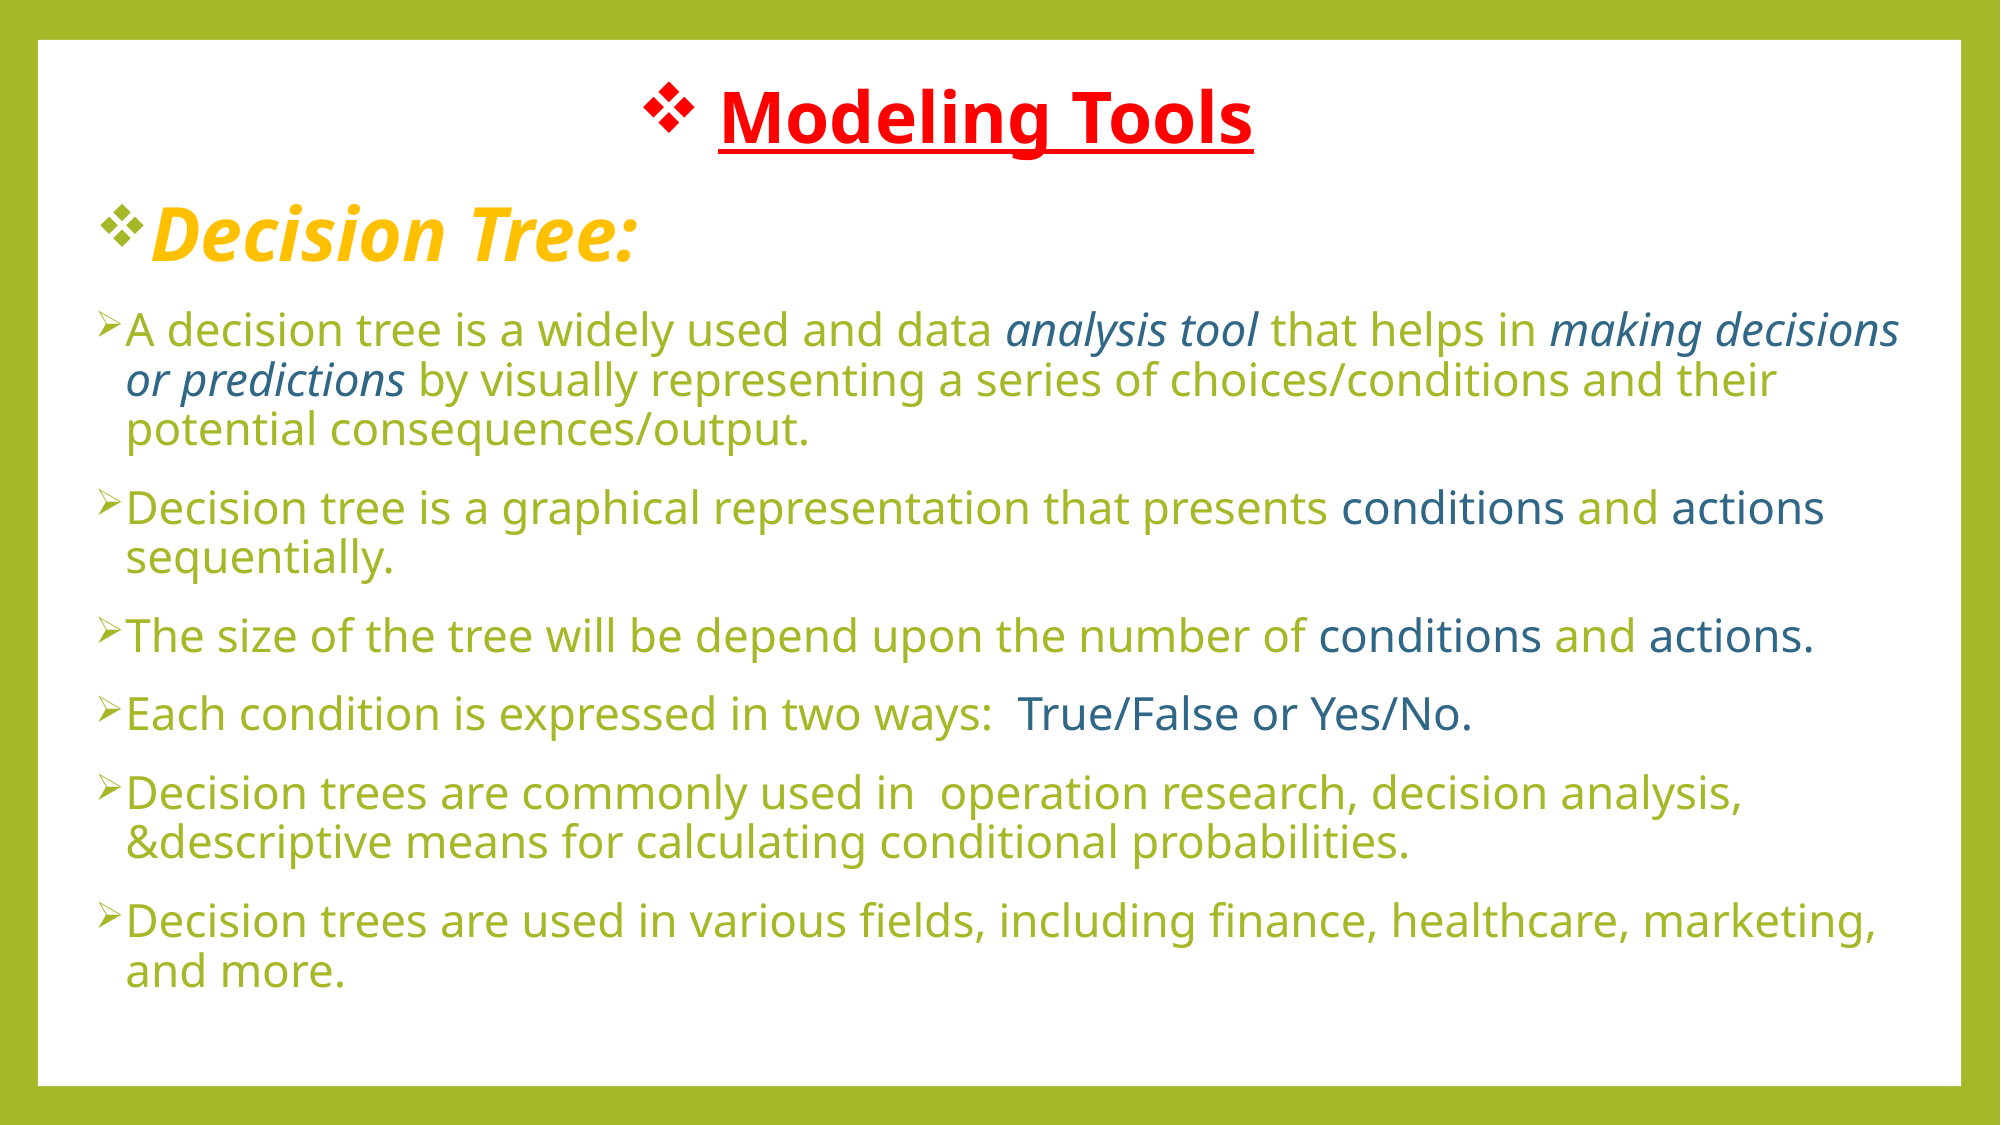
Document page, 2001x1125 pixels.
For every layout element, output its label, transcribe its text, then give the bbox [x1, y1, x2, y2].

title Modeling Tools [622, 51, 1337, 189]
list Decision Tree: A decision tree is a widely used and data analysis tool that helps in making decisions or predictions by visually representing a series of choices/conditions and their potential consequences/output. Decision tree is a graphical representation that presents conditions and actions sequentially. The size of the tree will be depend upon the number of conditions and actions. Each condition is expressed in two ways: True/False or Yes/No. Decision trees are commonly used in operation research, decision analysis, &descriptive means for calculating conditional probabilities. Decision trees are used in various fields, including finance, healthcare, marketing, and more. [72, 189, 1946, 1059]
